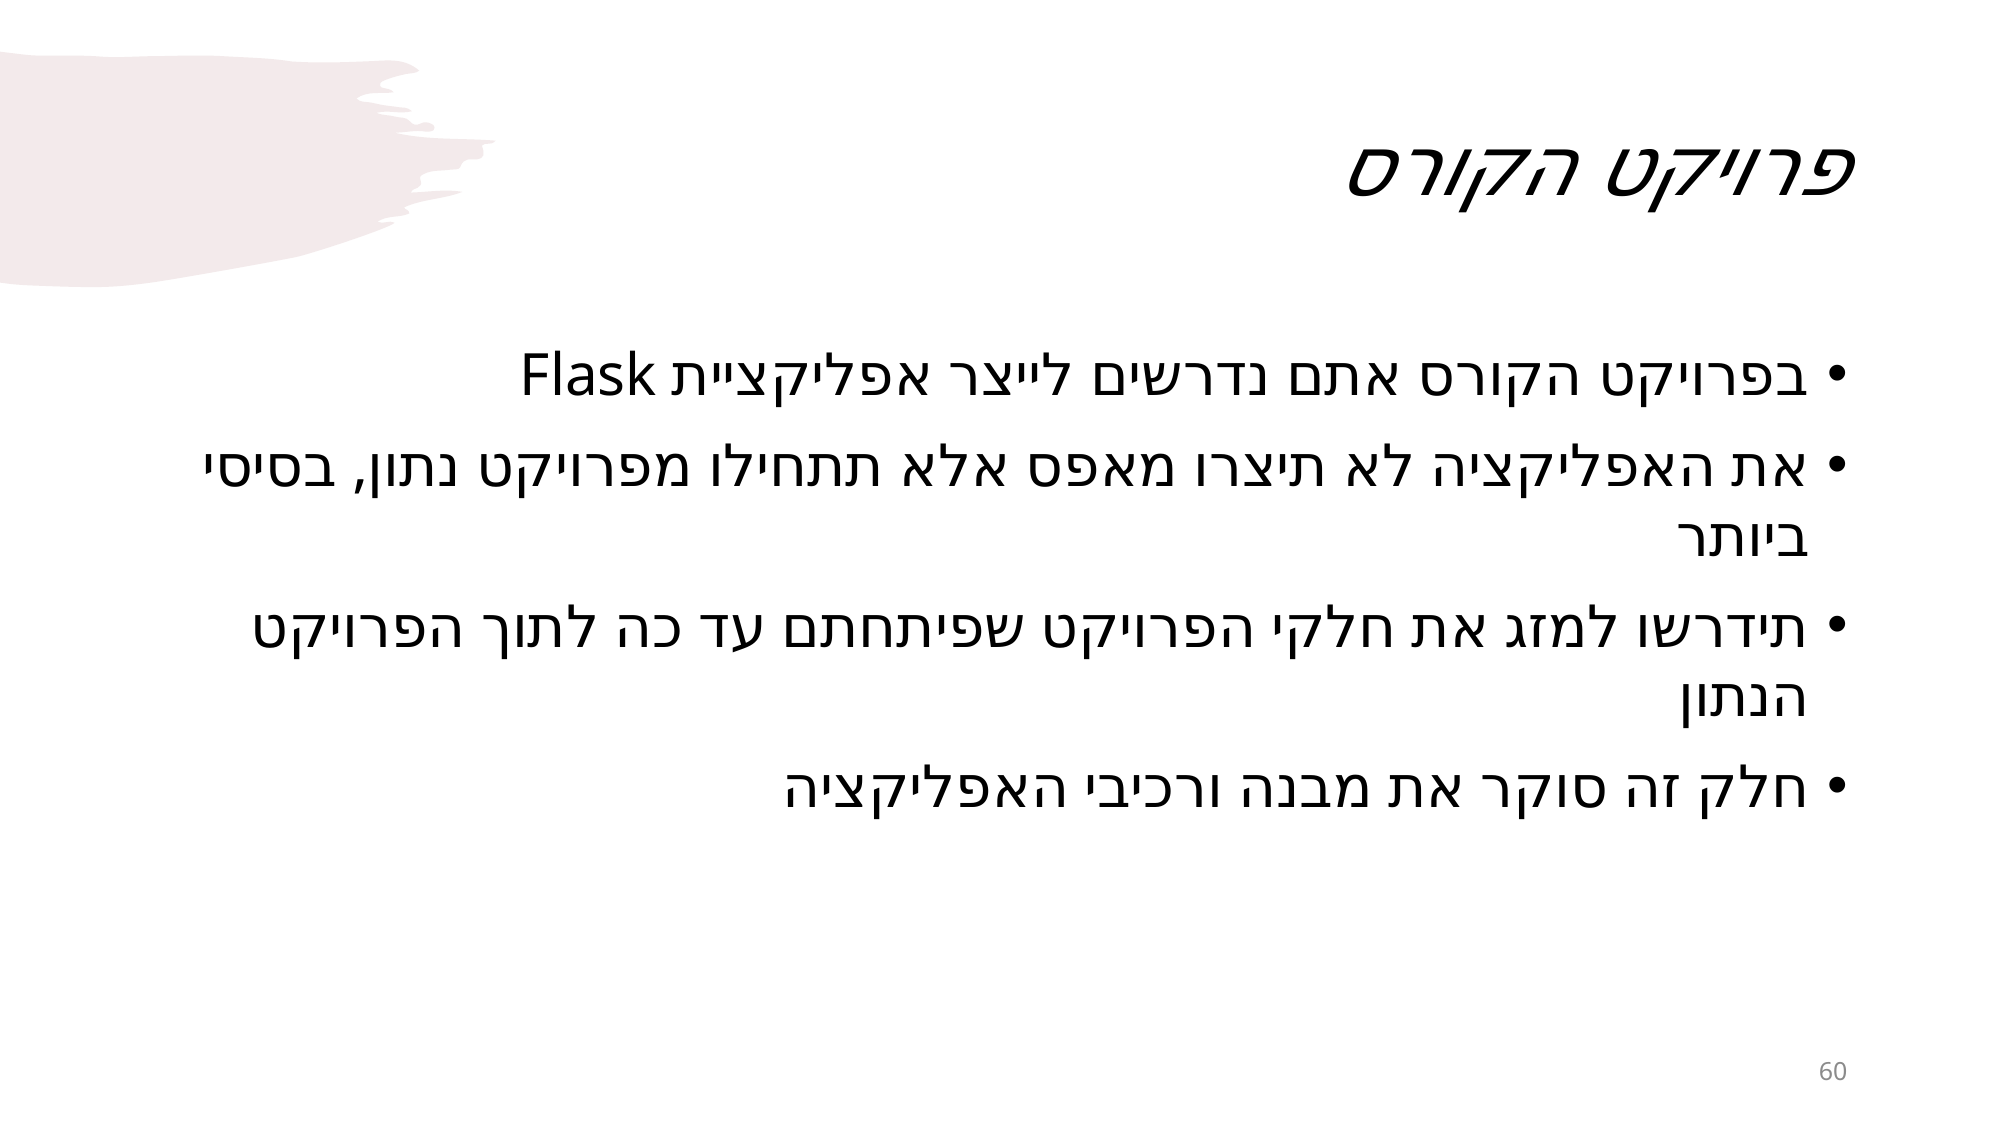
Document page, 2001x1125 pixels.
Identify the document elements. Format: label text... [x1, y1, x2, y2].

title פרויקט הקורס [137, 59, 1863, 278]
list בפרויקט הקורס אתם נדרשים לייצר אפליקציית Flask את האפליקציה לא תיצרו מאפס אלא תתחילו מפרויקט נתון, בסיסי ביותר תידרשו למזג את חלקי הפרויקט שפיתחתם עד כה לתוך הפרויקט הנתון חלק זה סוקר את מבנה ורכיבי האפליקציה [137, 329, 1863, 1013]
slide_number 60 [1412, 1042, 1863, 1103]
